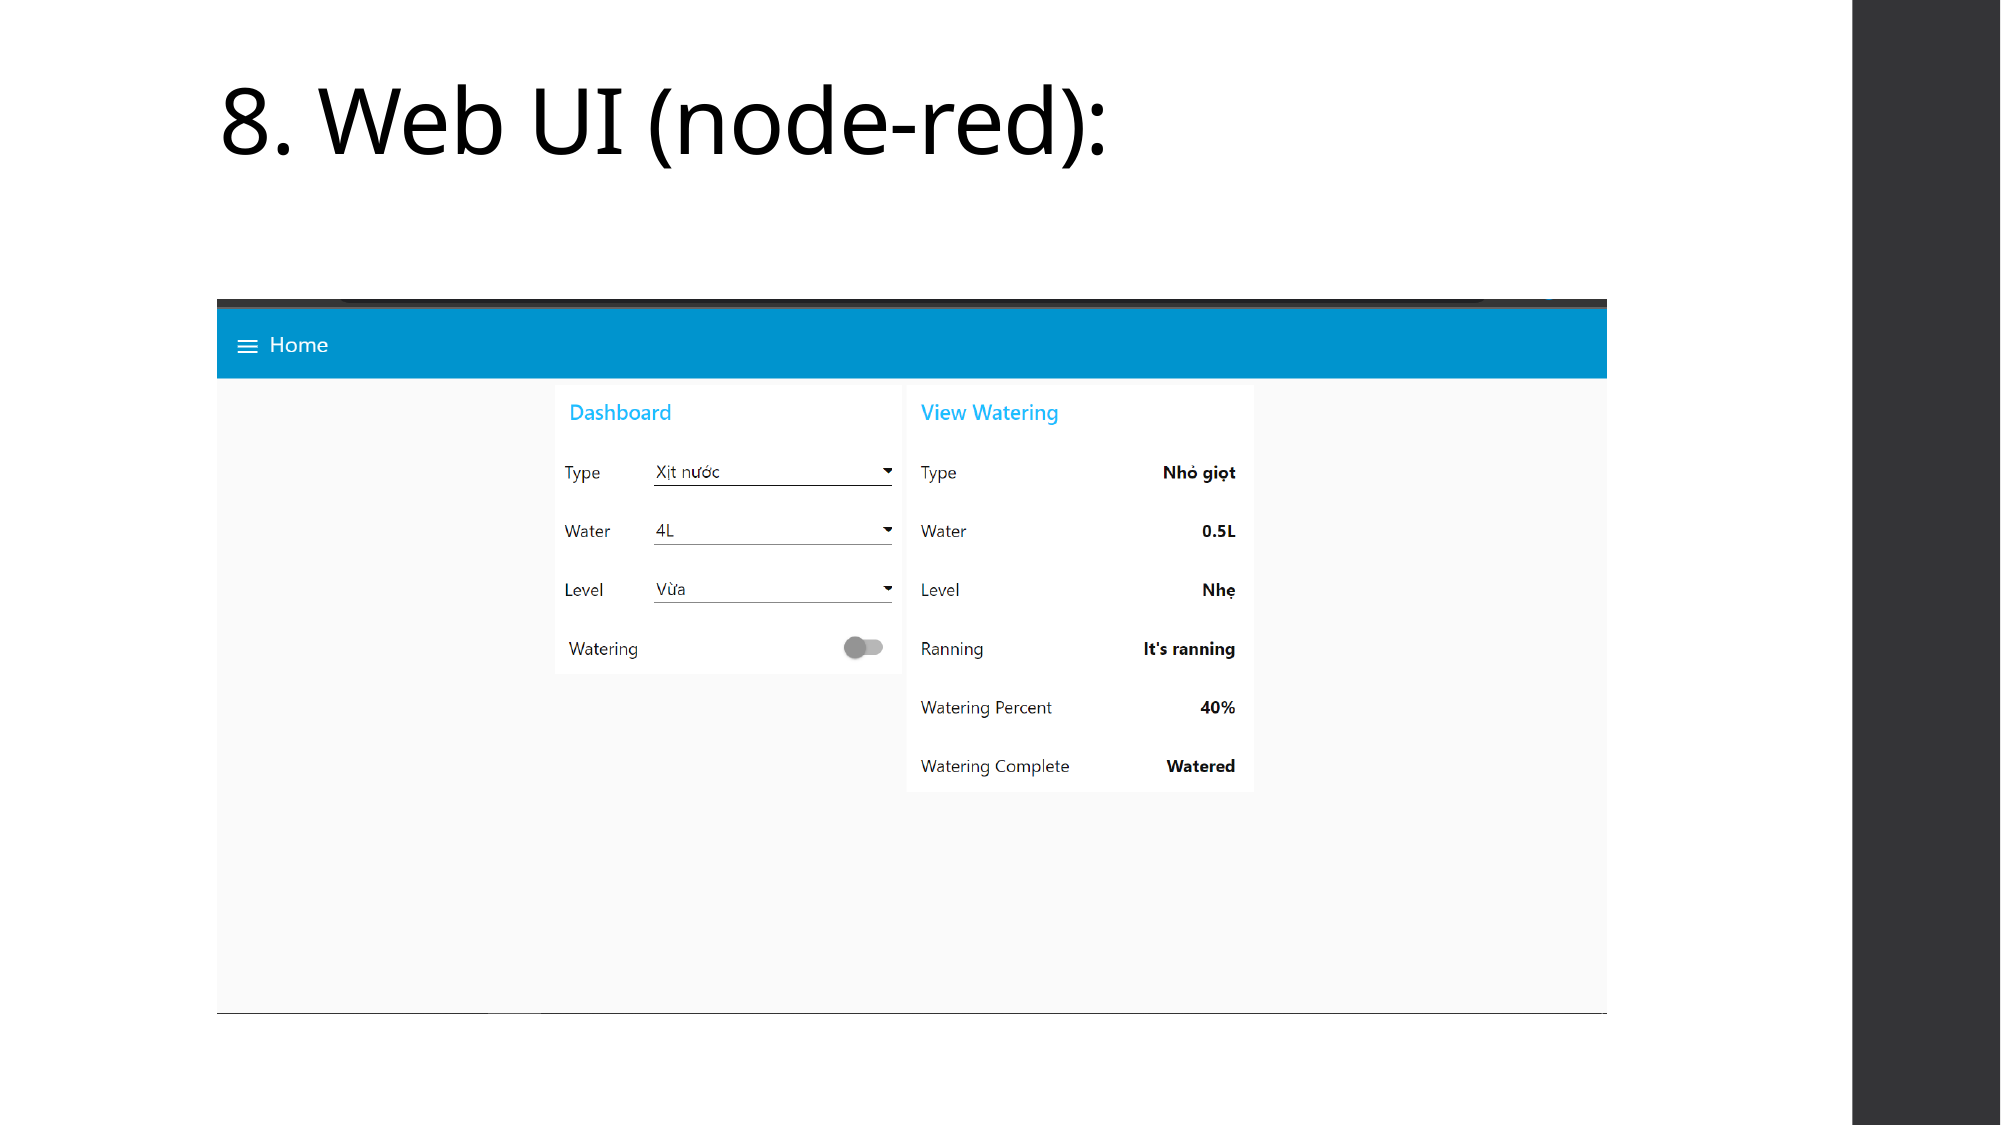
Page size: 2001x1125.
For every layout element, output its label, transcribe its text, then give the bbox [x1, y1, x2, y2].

title 8. Web UI (node-red): [204, 40, 1795, 182]
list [216, 299, 1608, 1015]
